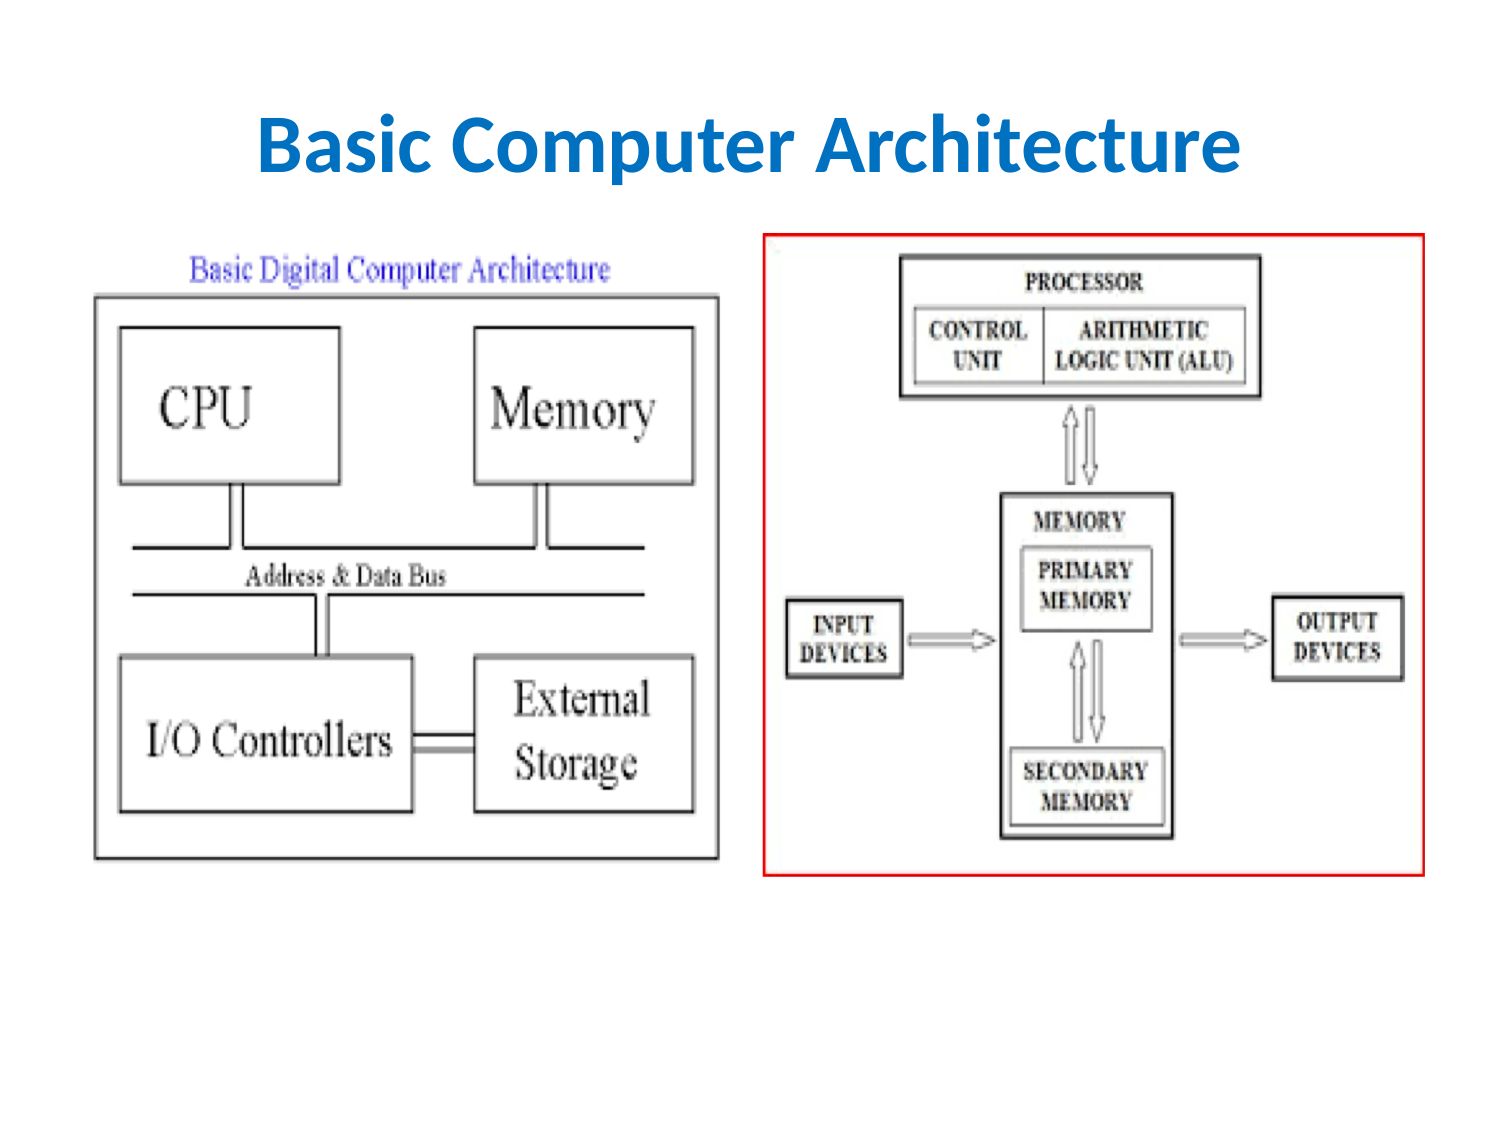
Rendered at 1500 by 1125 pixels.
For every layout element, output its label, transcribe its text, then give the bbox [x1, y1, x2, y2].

title Basic Computer Architecture [75, 45, 1425, 233]
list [762, 232, 1426, 877]
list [74, 232, 738, 890]
